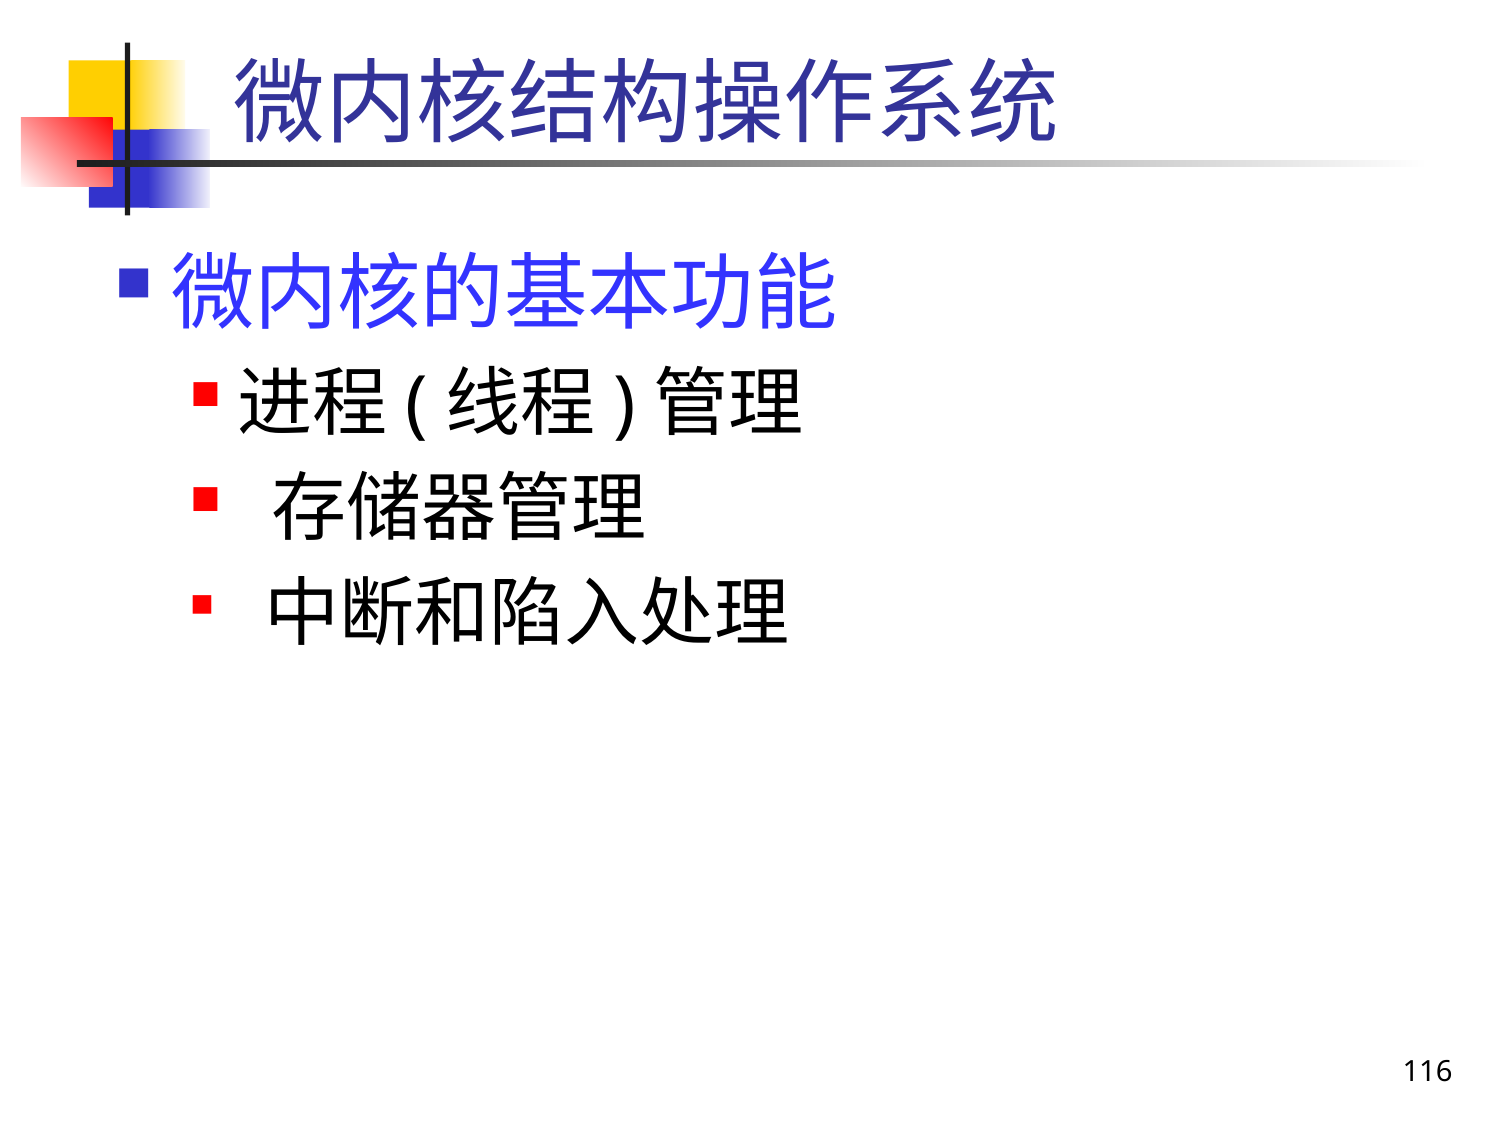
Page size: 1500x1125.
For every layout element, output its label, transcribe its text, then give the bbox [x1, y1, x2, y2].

list 微内核的基本功能 进程(线程)管理 存储器管理 中断和陷入处理 [100, 231, 1423, 1000]
slide_number 116 [1154, 1023, 1468, 1100]
title 微内核结构操作系统 [218, 15, 1436, 161]
